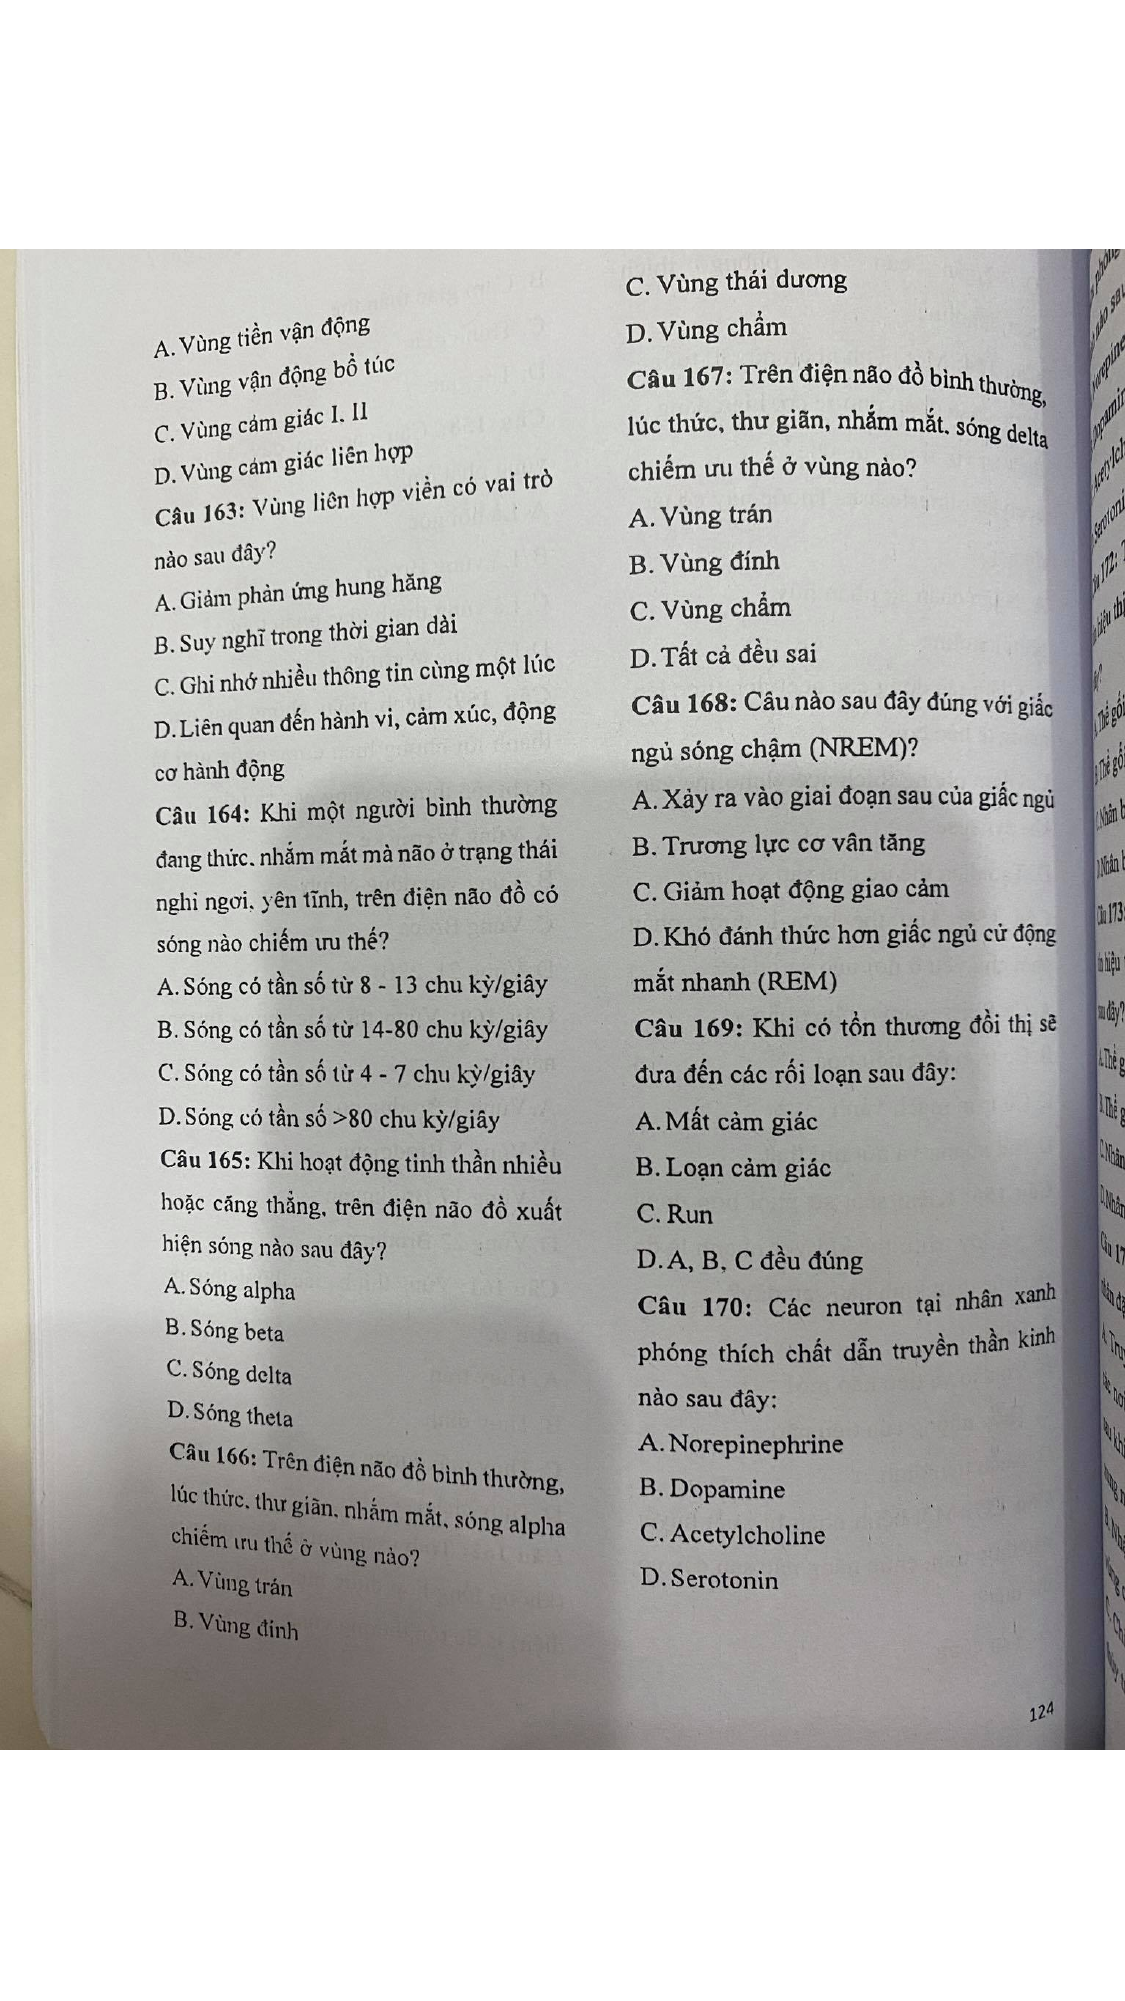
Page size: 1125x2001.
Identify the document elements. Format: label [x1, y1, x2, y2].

picture [0, 249, 1125, 1750]
